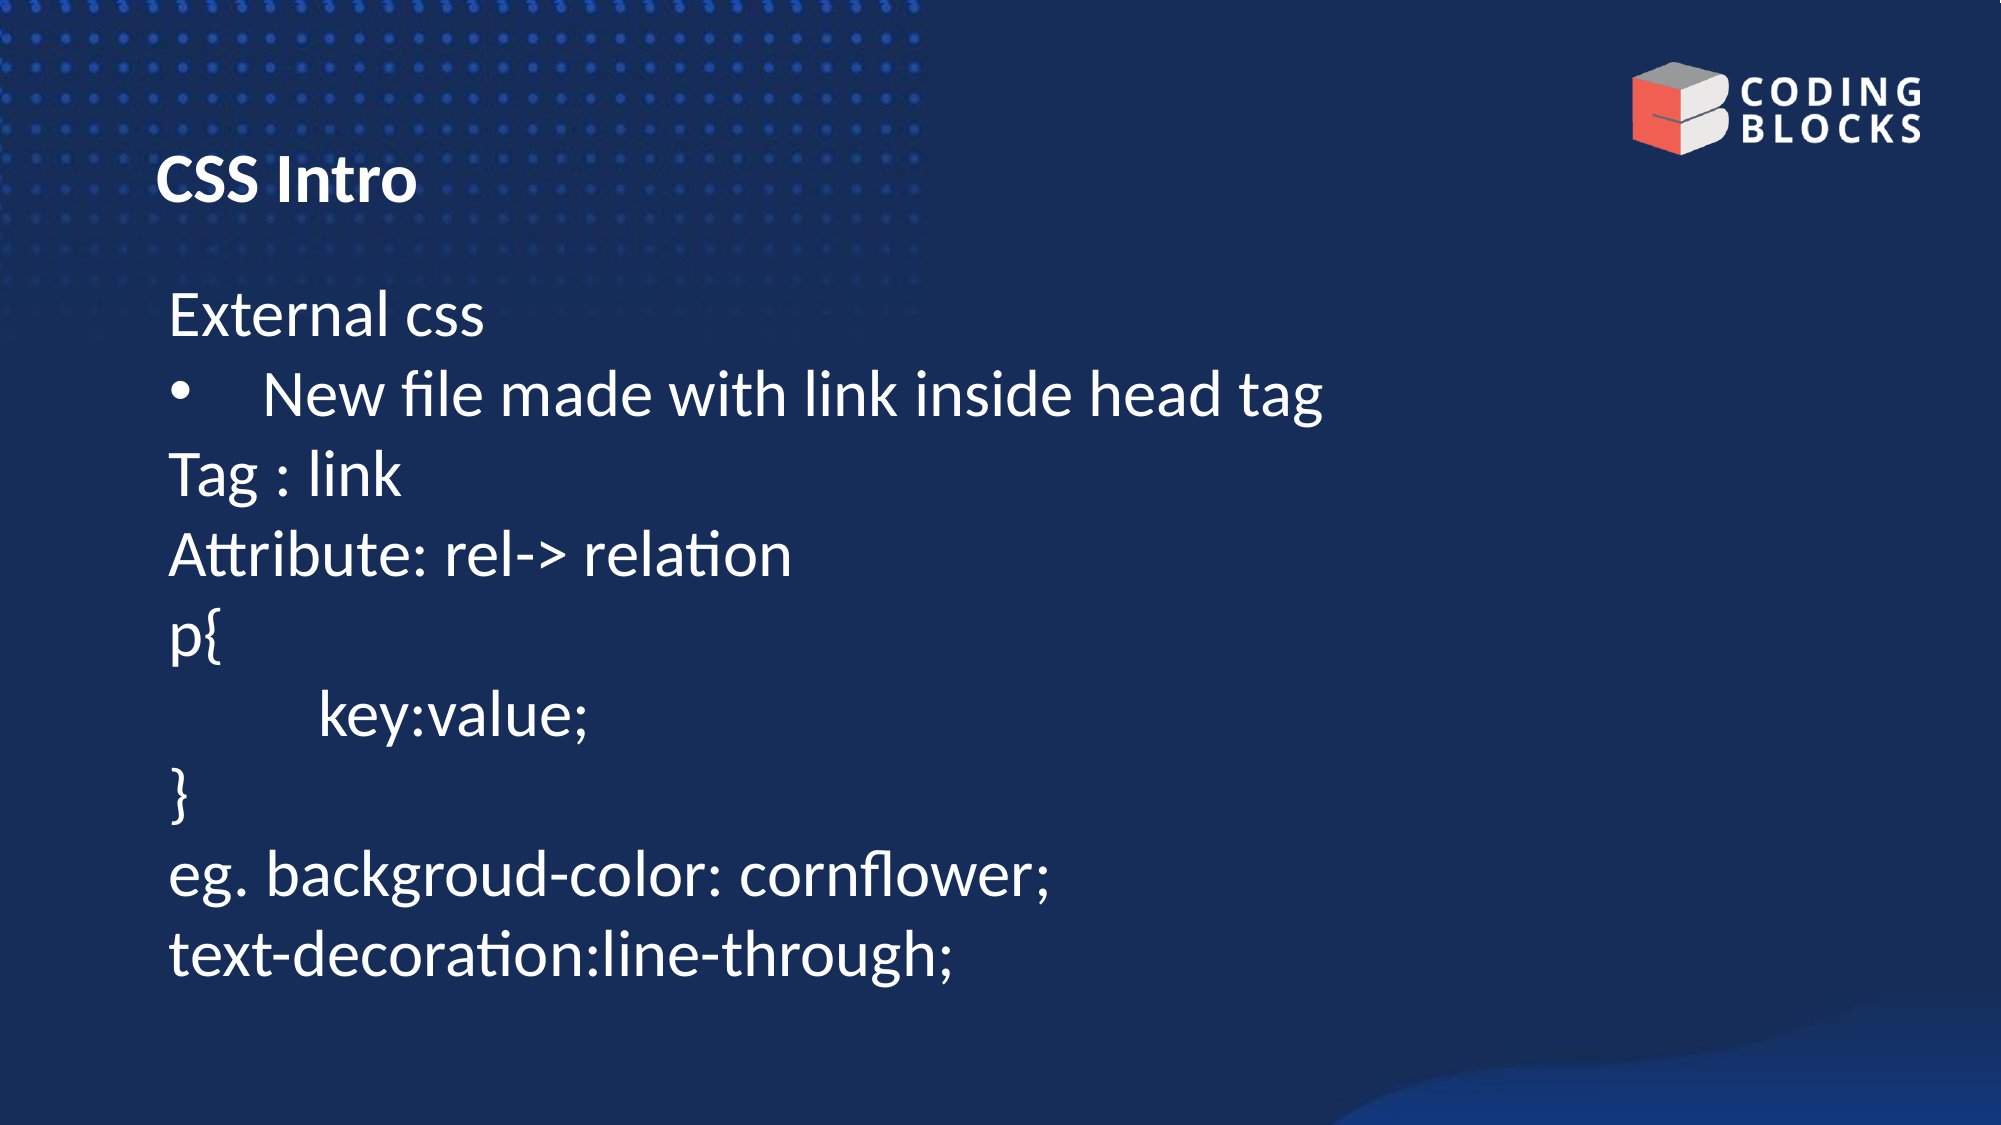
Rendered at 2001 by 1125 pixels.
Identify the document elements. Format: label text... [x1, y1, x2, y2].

title CSS Intro [154, 129, 888, 262]
text_box [2, 3, 2000, 1125]
picture [0, 0, 2000, 1125]
text_box [1610, 42, 1935, 178]
text_box External css New file made with link inside head tag Tag : link Attribute: rel-> relation p{ key:value; } eg. backgroud-color: cornflower; text-decoration:line-through; [154, 262, 1463, 997]
